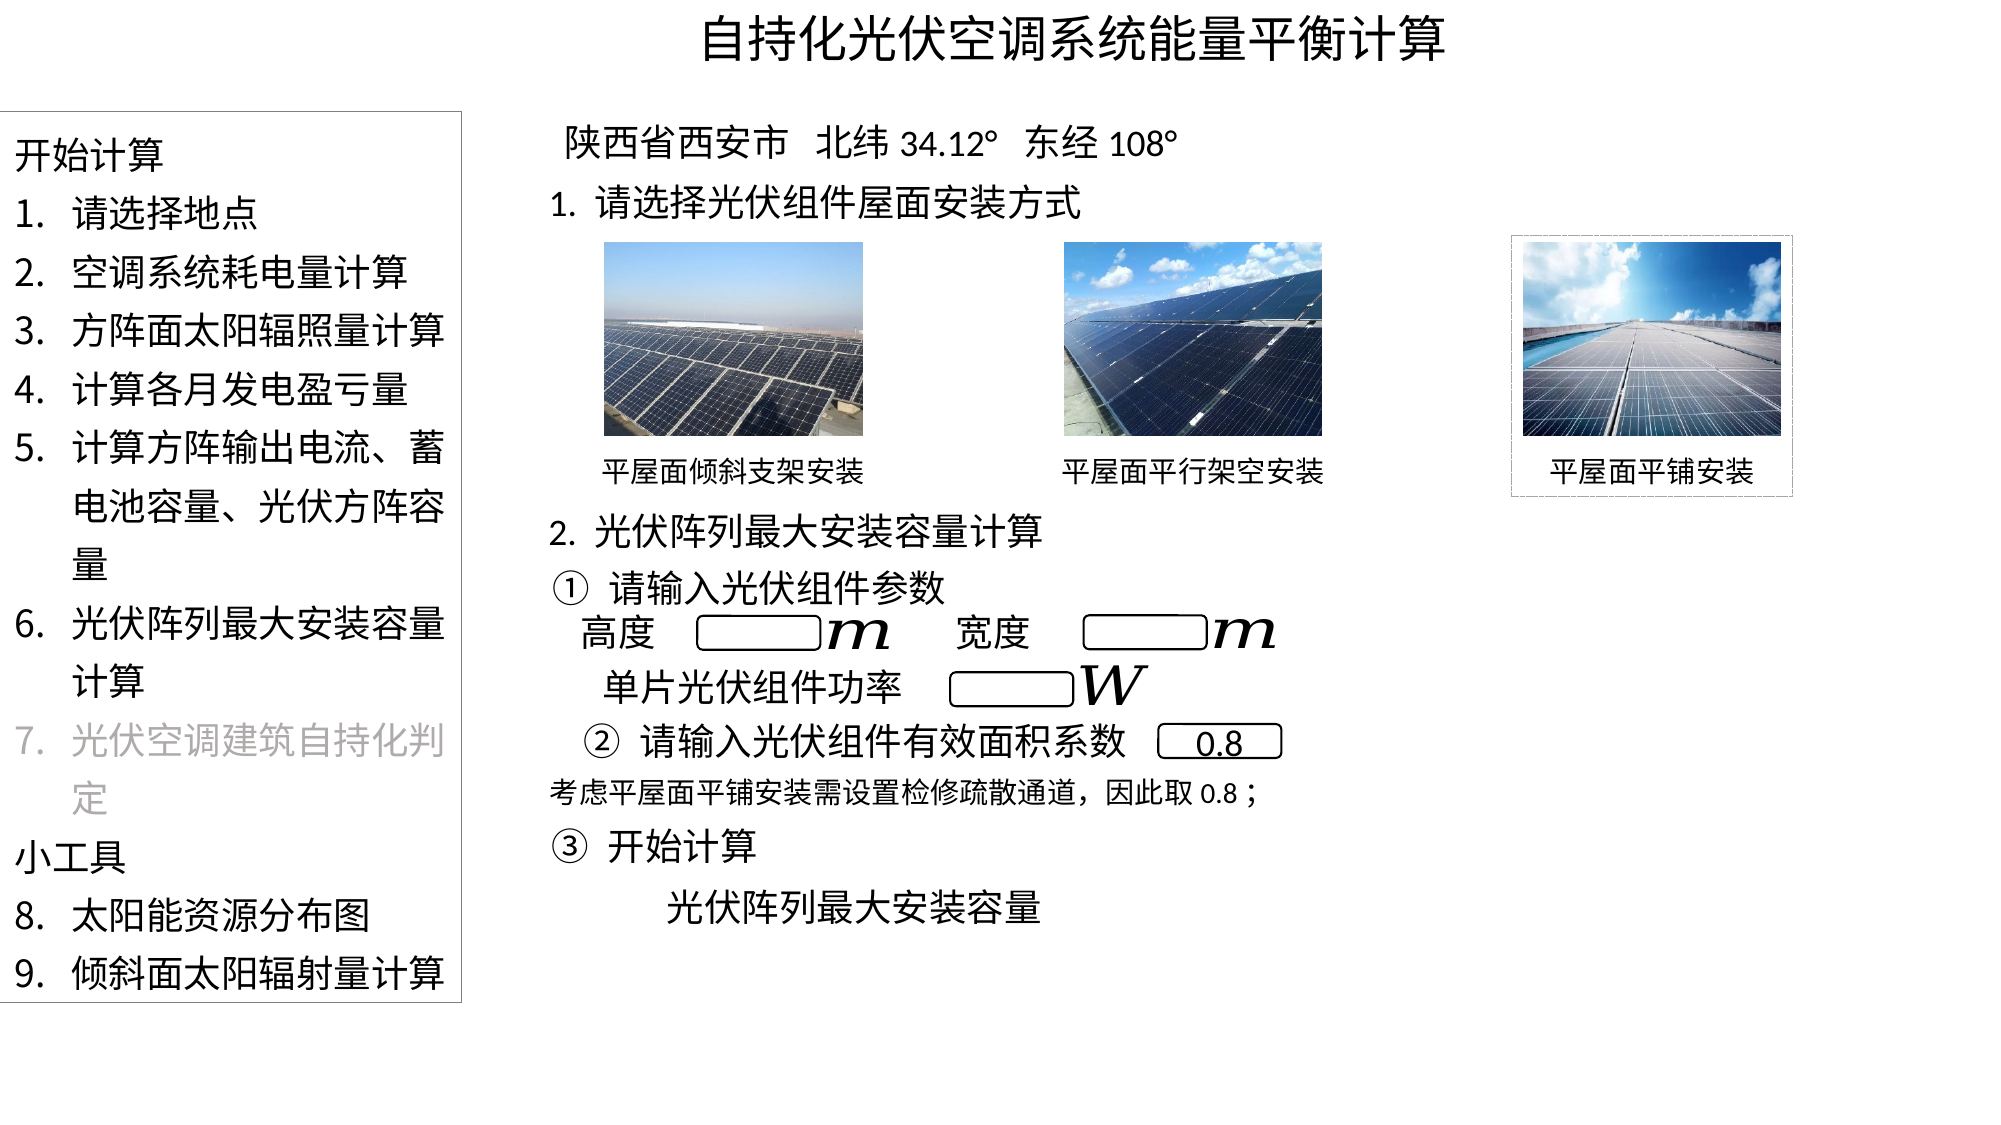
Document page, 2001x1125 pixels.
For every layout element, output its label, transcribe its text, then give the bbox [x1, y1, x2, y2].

text_box [696, 614, 822, 651]
text_box [1082, 614, 1208, 651]
text_box 平屋面平行架空安装 [1046, 446, 1340, 496]
text_box 开始计算 [536, 815, 773, 876]
picture [603, 242, 863, 437]
text_box 1. 请选择光伏组件屋面安装方式 [533, 171, 1097, 232]
text_box 开始计算 请选择地点 空调系统耗电量计算 方阵面太阳辐照量计算 计算各月发电盈亏量 计算方阵输出电流、蓄电池容量、光伏方阵容量 光伏阵列最大安装容量计算 光伏空调建筑自持化判定 小工具 太阳能资源分布图 倾斜面太阳辐射量计算 [0, 111, 462, 1003]
picture [1064, 242, 1322, 436]
text_box 陕西省西安市 北纬34.12° 东经108° [550, 111, 1193, 171]
text_box 请输入光伏组件参数 [537, 557, 962, 618]
text_box [949, 671, 1075, 708]
picture [1523, 242, 1781, 436]
text_box 0.8 [1157, 722, 1283, 760]
text_box 2. 光伏阵列最大安装容量计算 [533, 500, 1060, 560]
text_box 自持化光伏空调系统能量平衡计算 [683, 0, 1463, 75]
text_box 平屋面倾斜支架安装 [586, 446, 880, 496]
text_box [1511, 235, 1793, 497]
